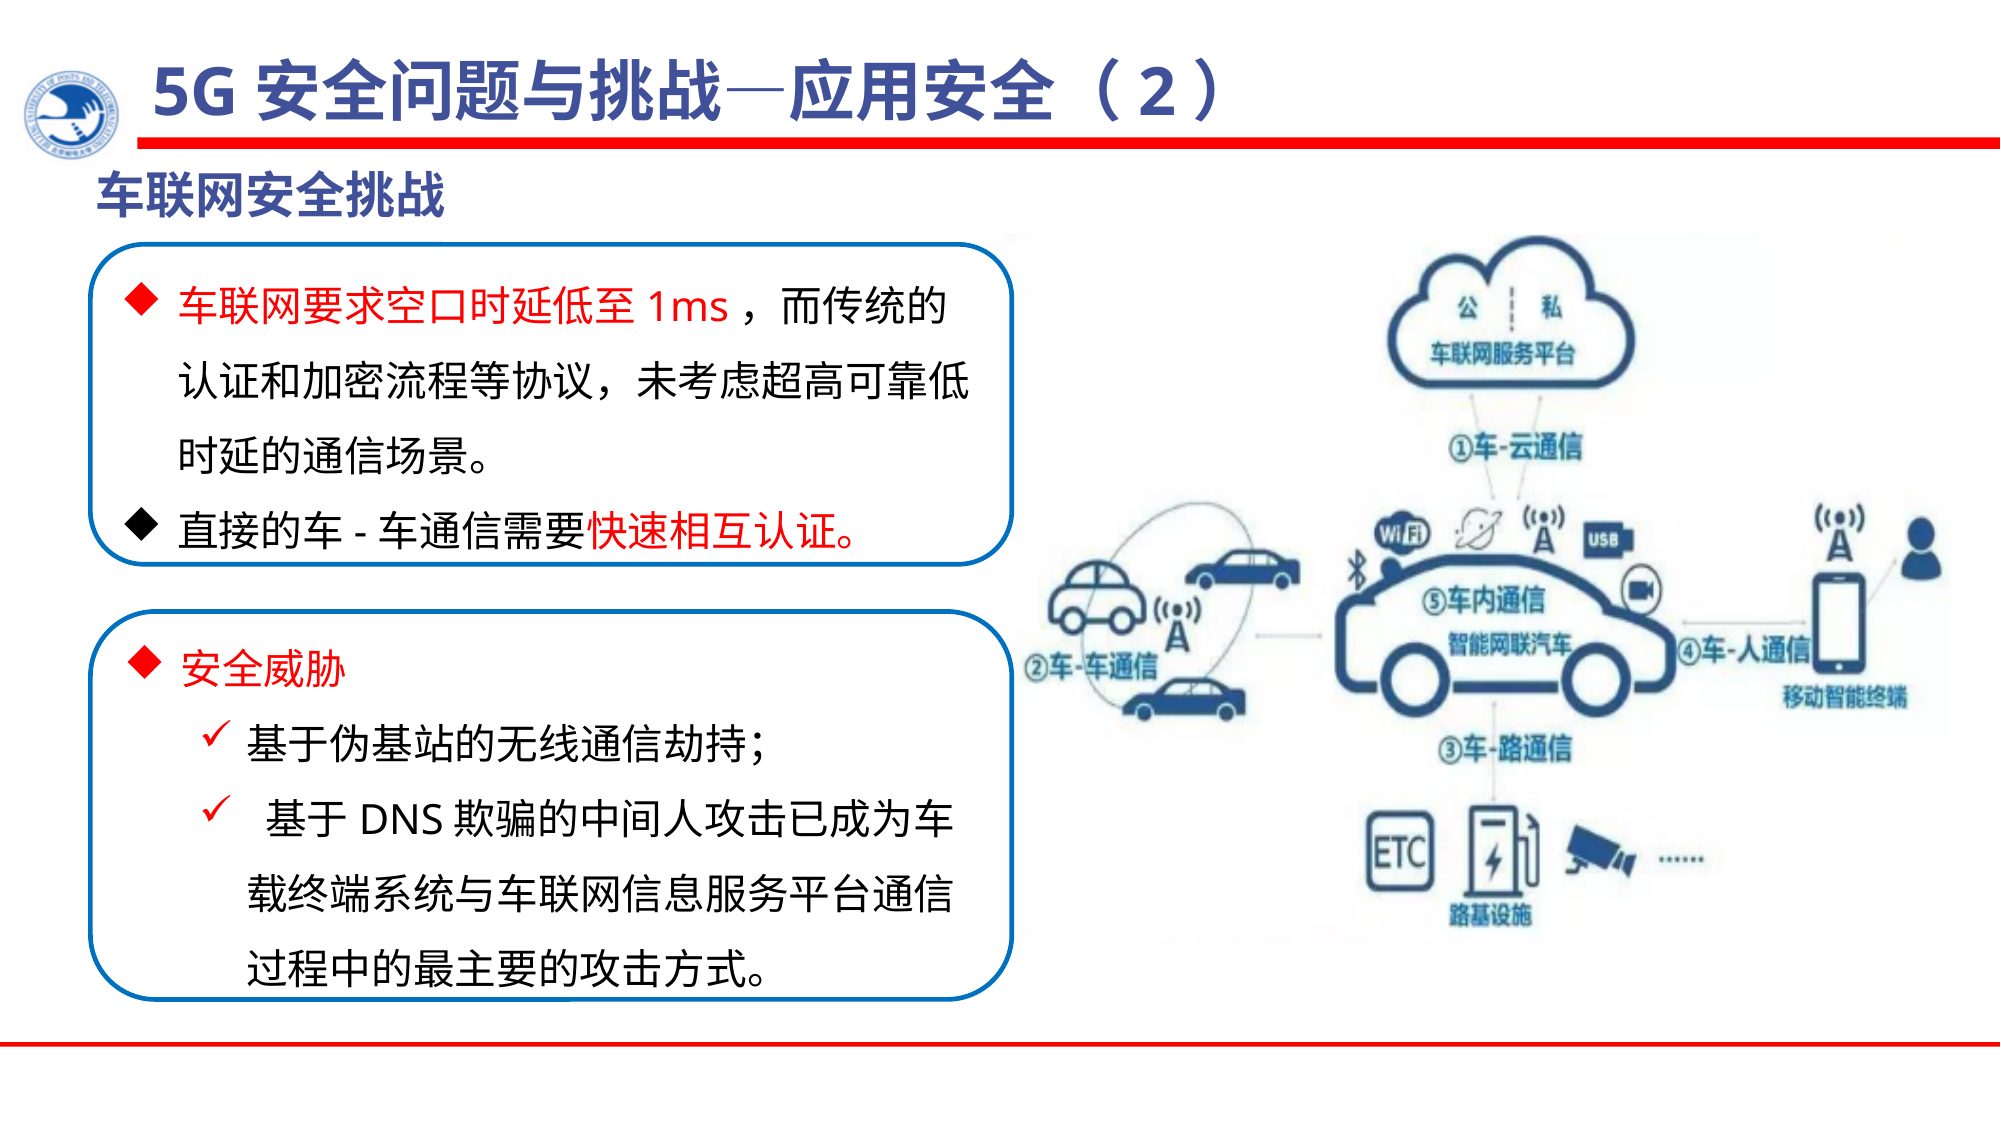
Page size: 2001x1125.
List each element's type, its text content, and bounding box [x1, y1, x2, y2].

picture [999, 234, 2000, 944]
picture [19, 66, 126, 166]
text_box 5G安全问题与挑战—应用安全（2） [137, 50, 1863, 138]
text_box 车联网要求空口时延低至1ms，而传统的认证和加密流程等协议，未考虑超高可靠低时延的通信场景。 直接的车-车通信需要快速相互认证。 [89, 243, 999, 566]
slide_number [1412, 1042, 1863, 1103]
text_box 车联网安全挑战 [80, 155, 461, 231]
text_box 安全威胁 基于伪基站的无线通信劫持； 基于DNS欺骗的中间人攻击已成为车载终端系统与车联网信息服务平台通信过程中的最主要的攻击方式。 [89, 610, 1013, 1001]
